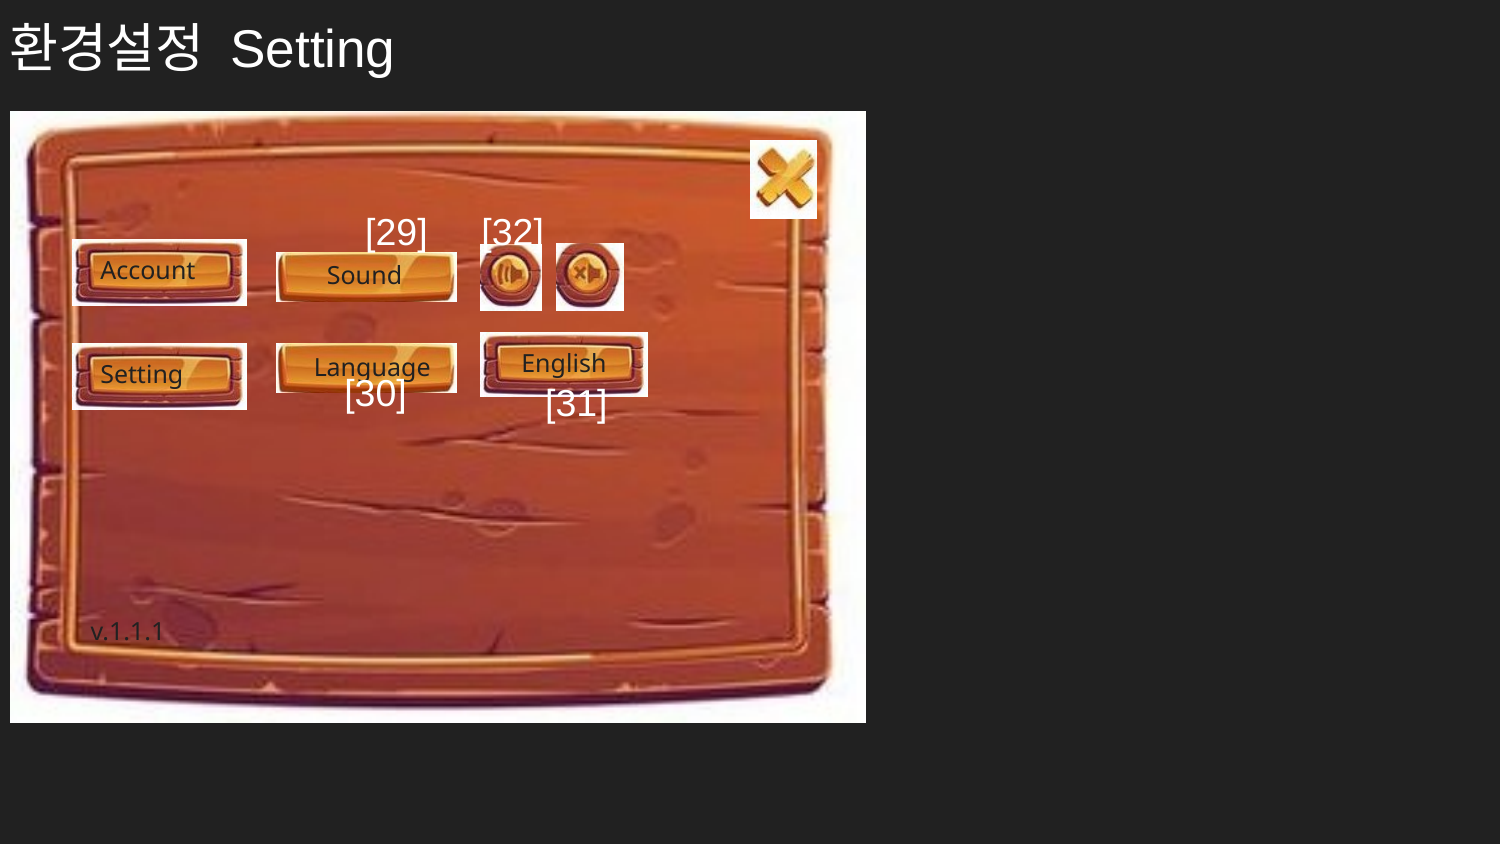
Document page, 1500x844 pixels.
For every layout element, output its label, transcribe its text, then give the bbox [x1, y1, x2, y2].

picture [9, 111, 867, 723]
title 환경설정 Setting [0, 0, 1393, 94]
